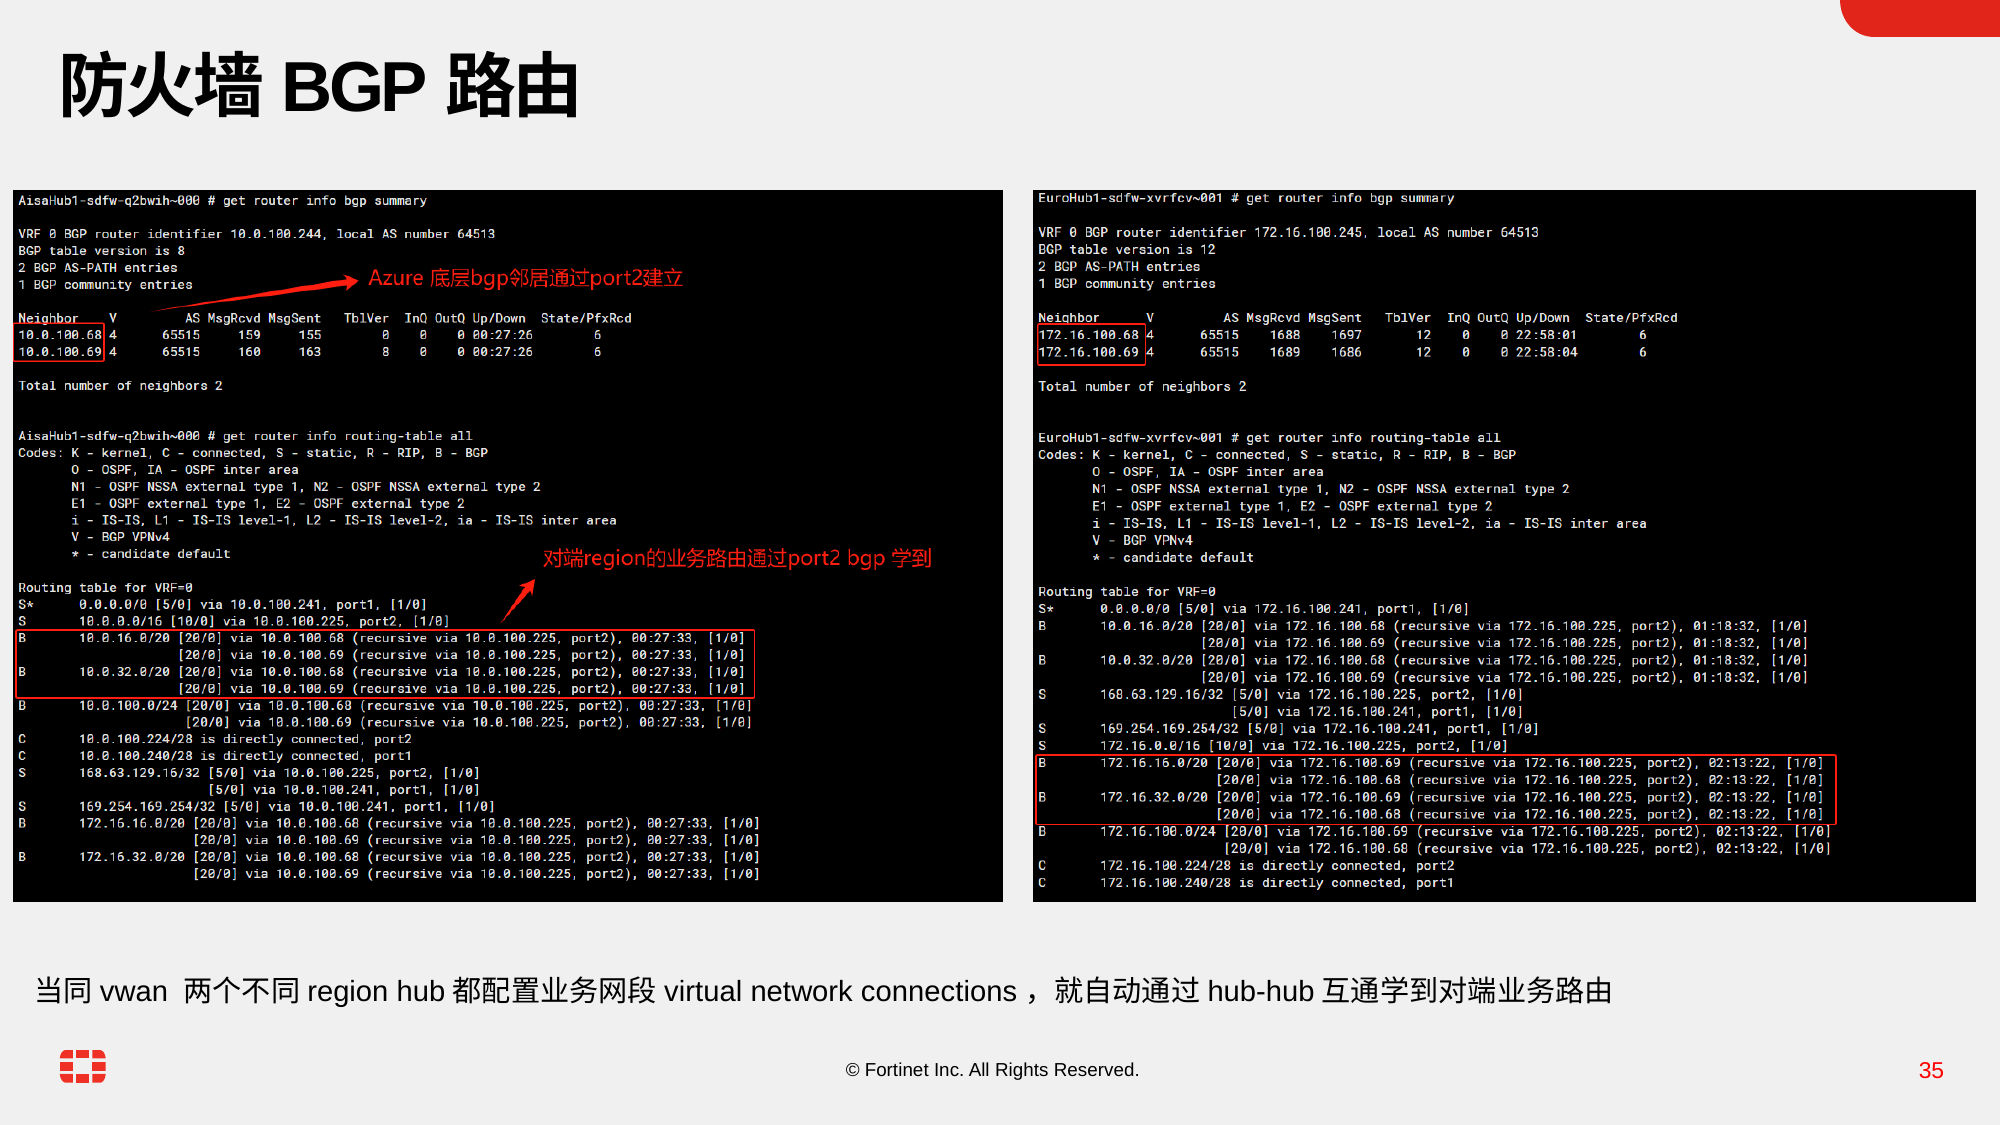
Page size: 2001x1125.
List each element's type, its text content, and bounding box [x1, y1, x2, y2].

picture [1033, 190, 1976, 902]
text_box 当同vwan 两个不同region hub都配置业务网段virtual network connections，就自动通过hub-hub互通学到对端业务路由 [19, 968, 1629, 1015]
picture [13, 190, 1003, 902]
title 防火墙BGP路由 [43, 28, 1822, 148]
